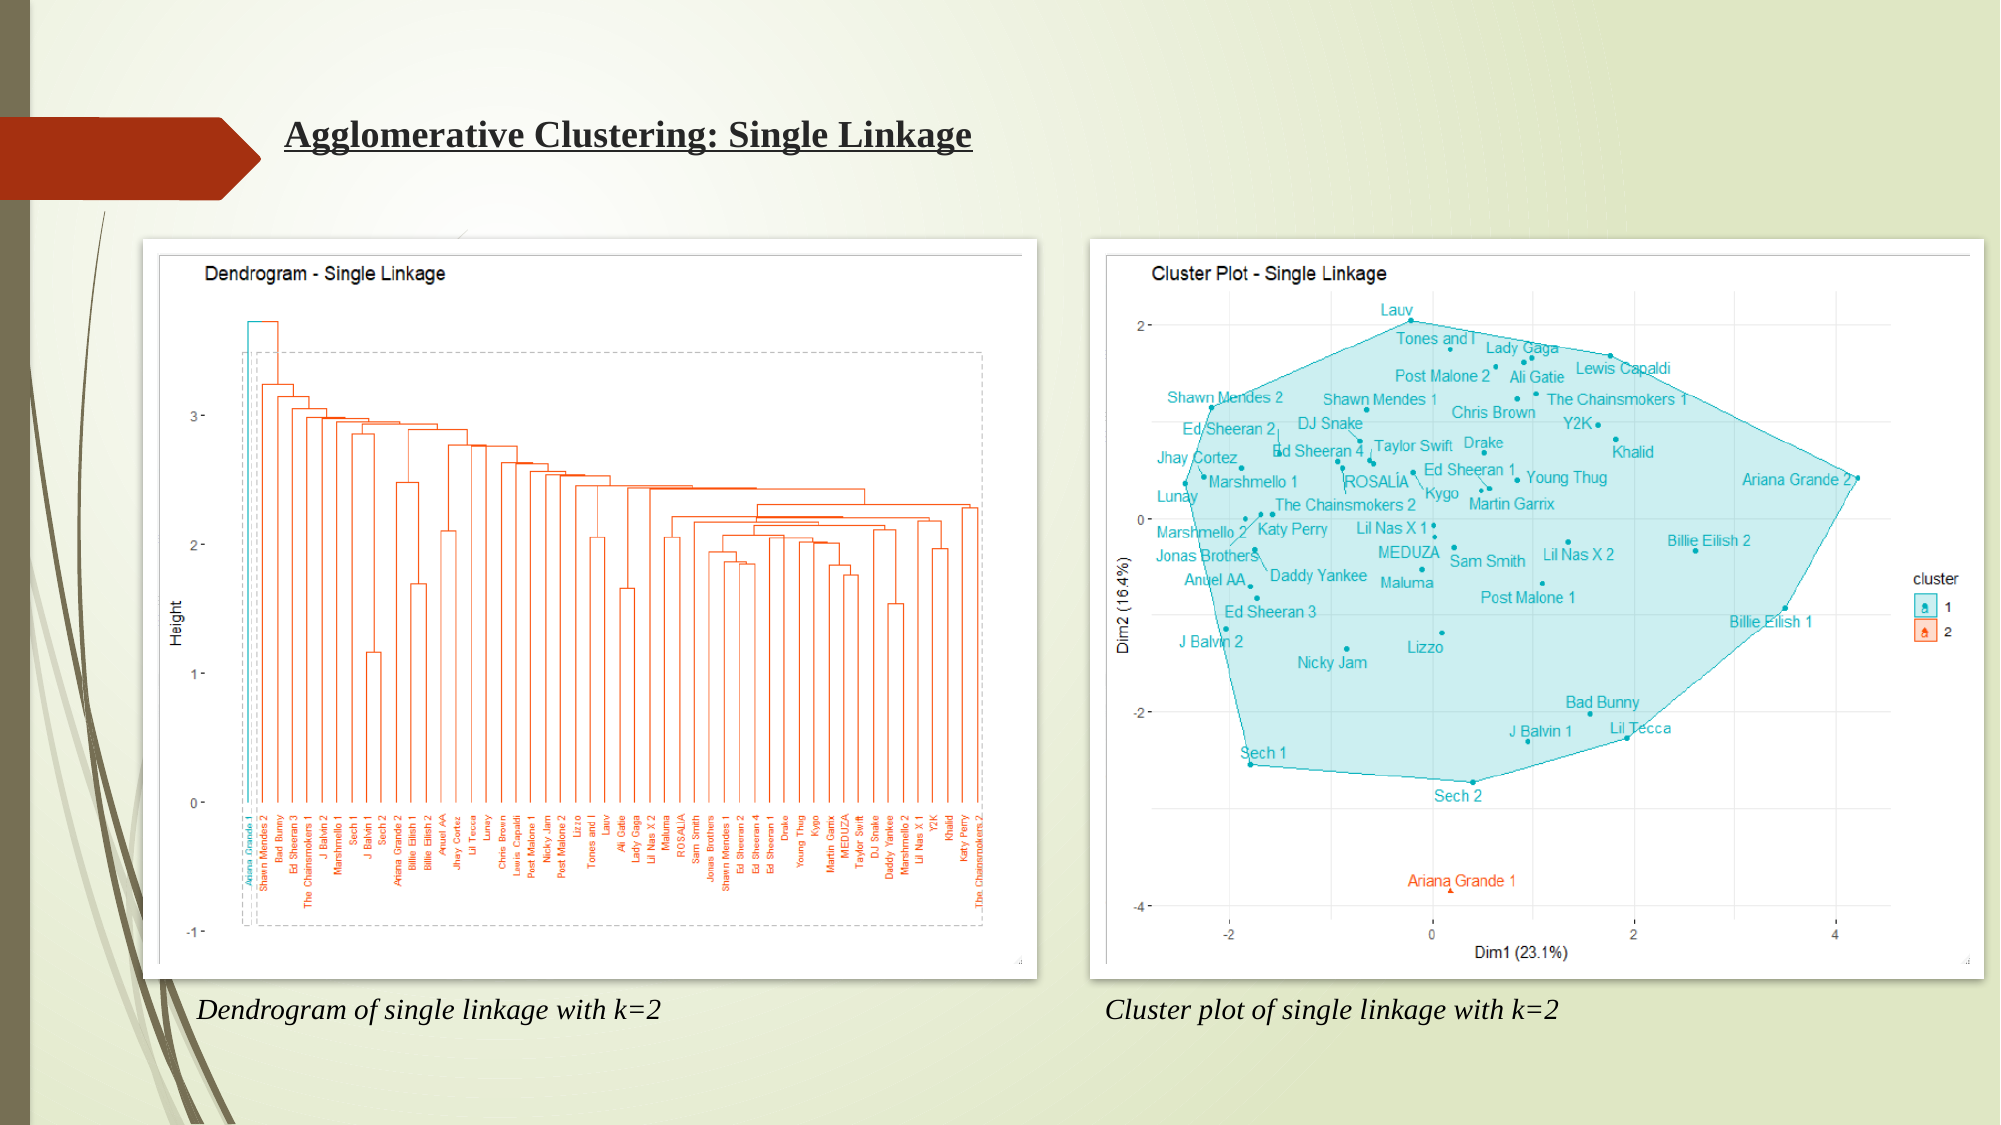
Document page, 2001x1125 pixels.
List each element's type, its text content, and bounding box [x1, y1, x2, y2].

picture [156, 252, 1023, 965]
text_box Dendrogram of single linkage with k=2 [181, 983, 802, 1033]
picture [1104, 252, 1970, 965]
text_box Cluster plot of single linkage with k=2 [1090, 983, 1711, 1033]
title Agglomerative Clustering: Single Linkage [269, 101, 1731, 209]
